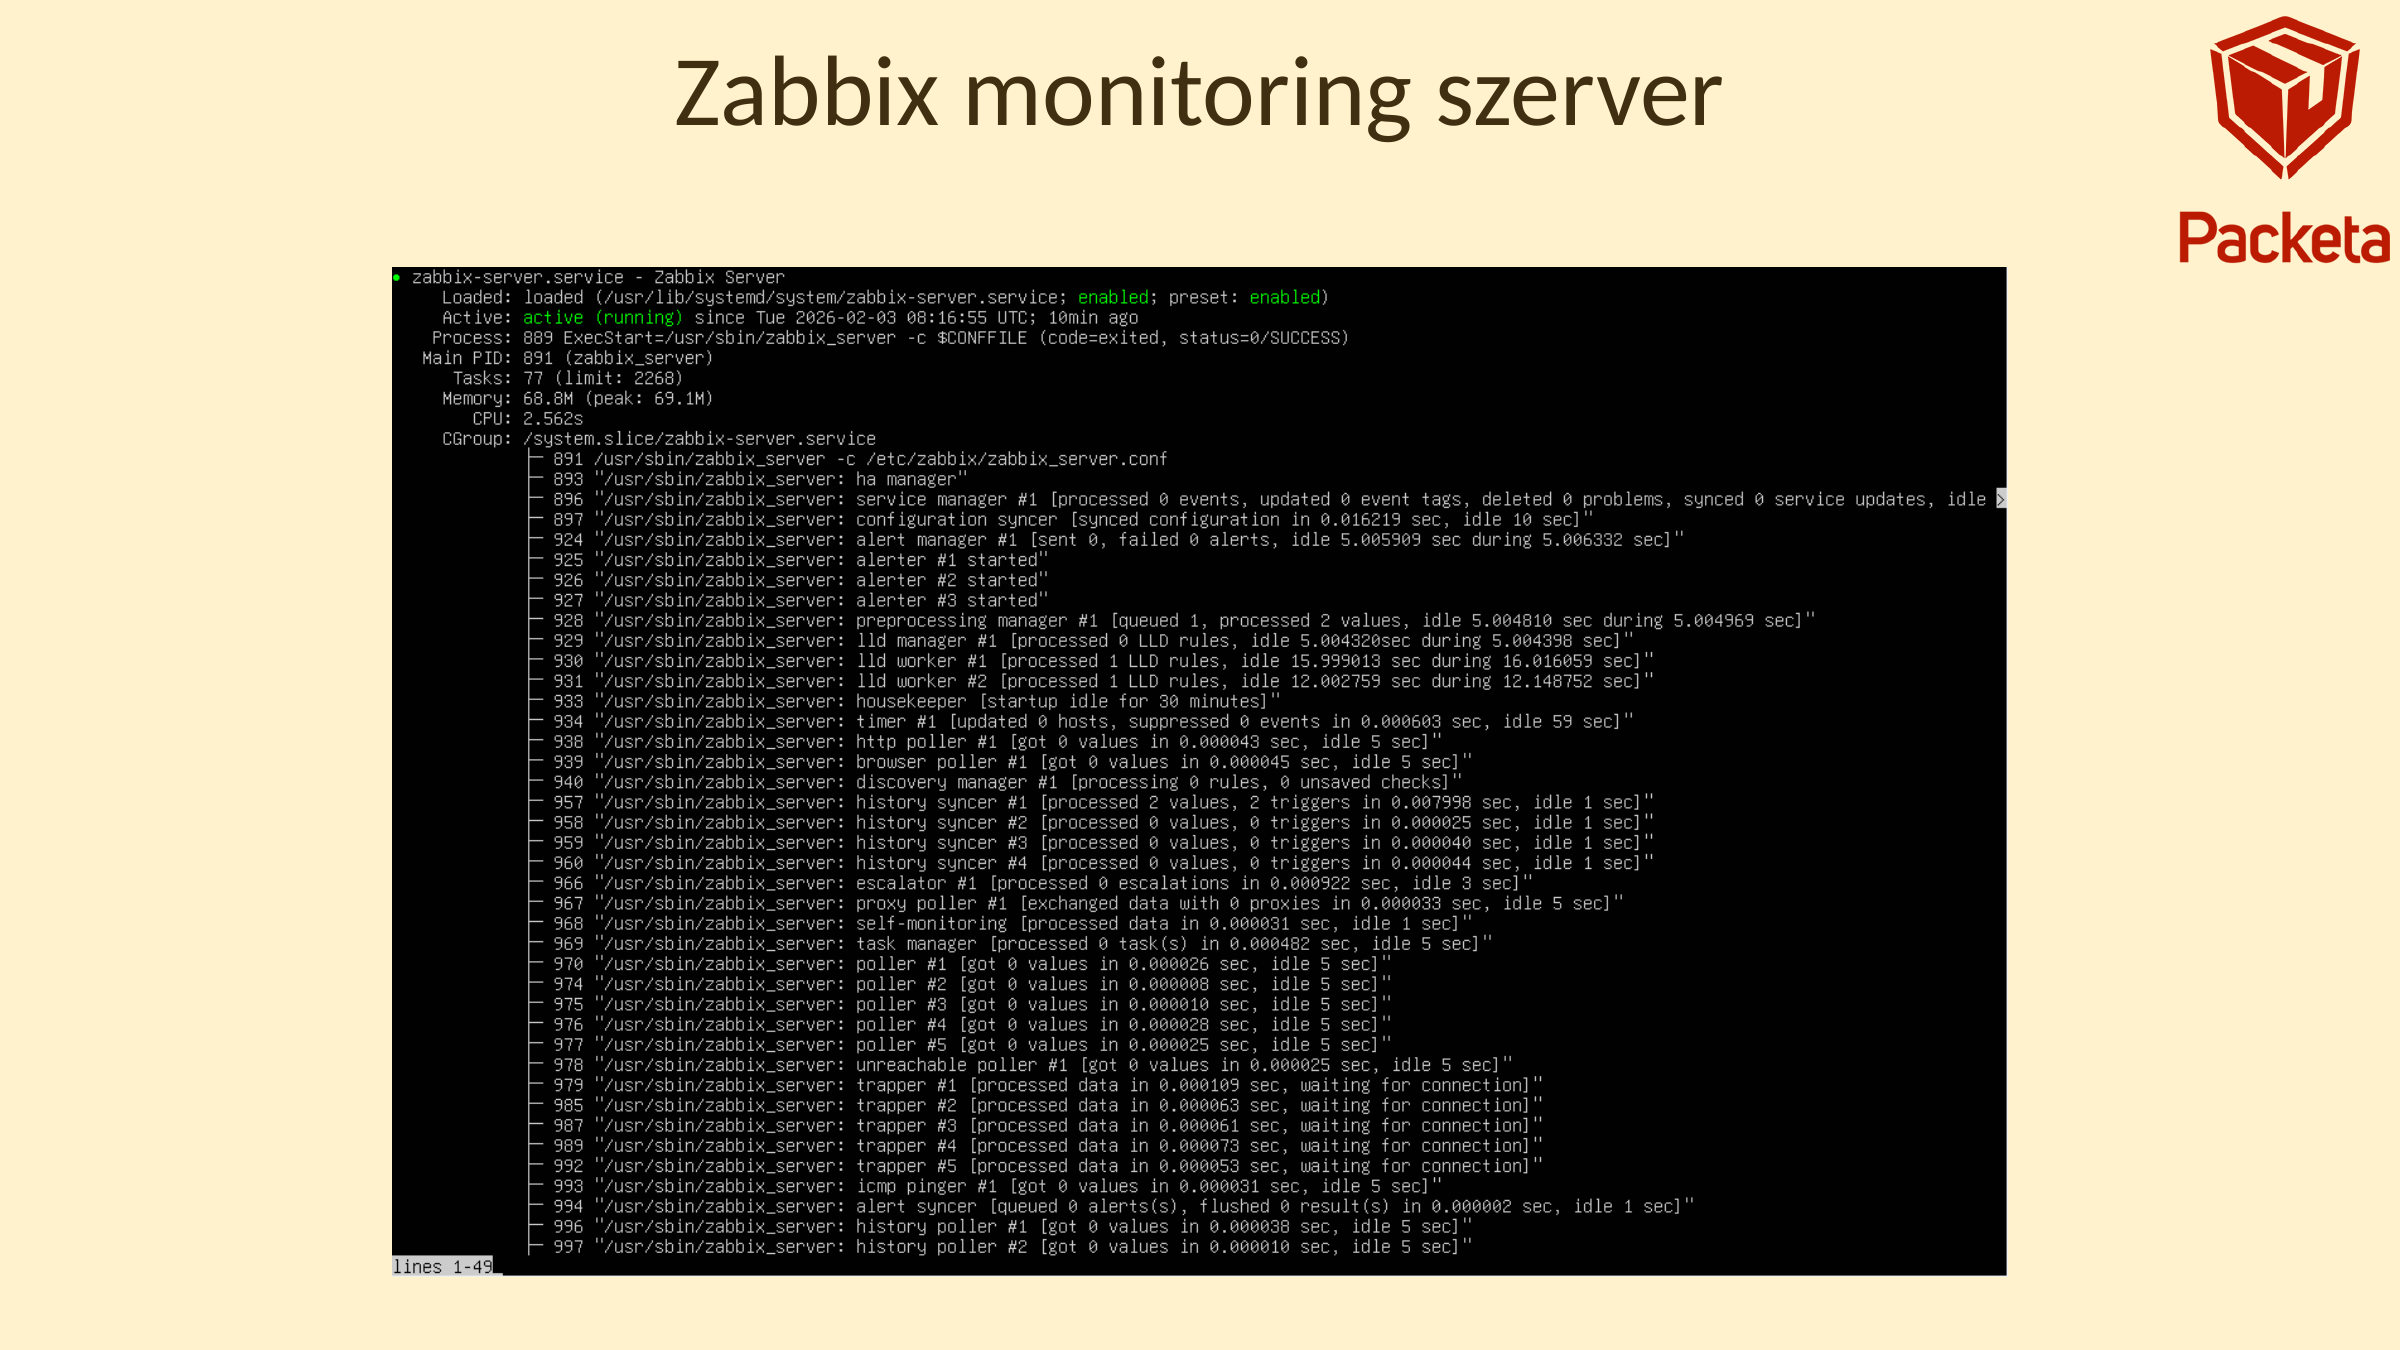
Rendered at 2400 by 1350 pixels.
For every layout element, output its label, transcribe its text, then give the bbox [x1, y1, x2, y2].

picture [392, 267, 2008, 1277]
picture [2164, 16, 2400, 268]
text_box Zabbix monitoring szerver [629, 87, 1771, 159]
